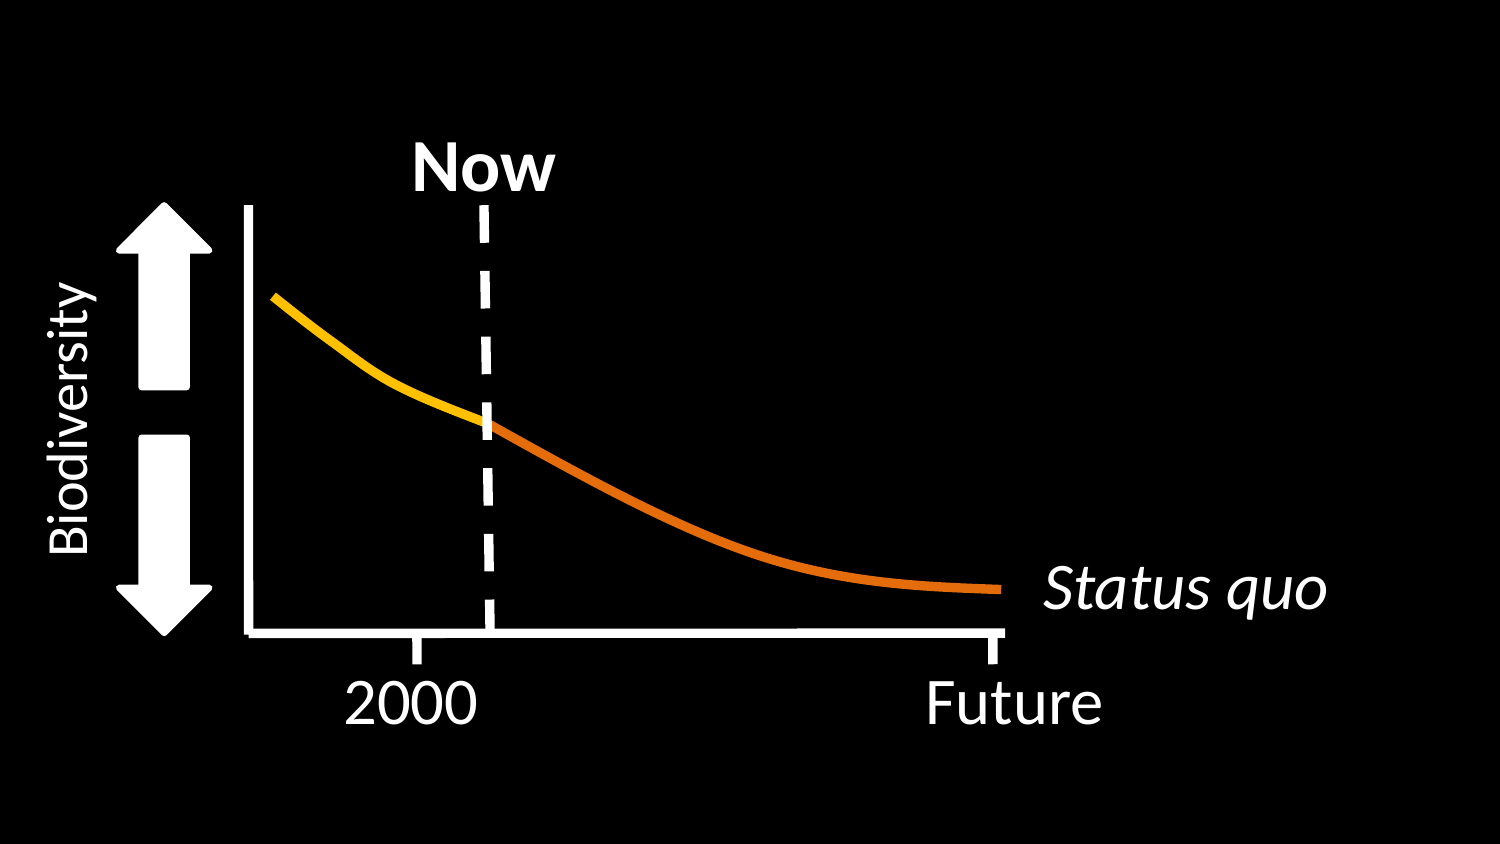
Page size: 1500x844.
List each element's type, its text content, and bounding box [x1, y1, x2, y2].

text_box Now [396, 108, 572, 214]
text_box Biodiversity [21, 267, 106, 573]
text_box [117, 203, 212, 390]
text_box [271, 294, 486, 426]
text_box [488, 421, 1002, 592]
text_box Future [910, 650, 1119, 746]
text_box [117, 435, 212, 636]
text_box Status quo [1028, 536, 1344, 631]
text_box 2000 [328, 650, 494, 746]
